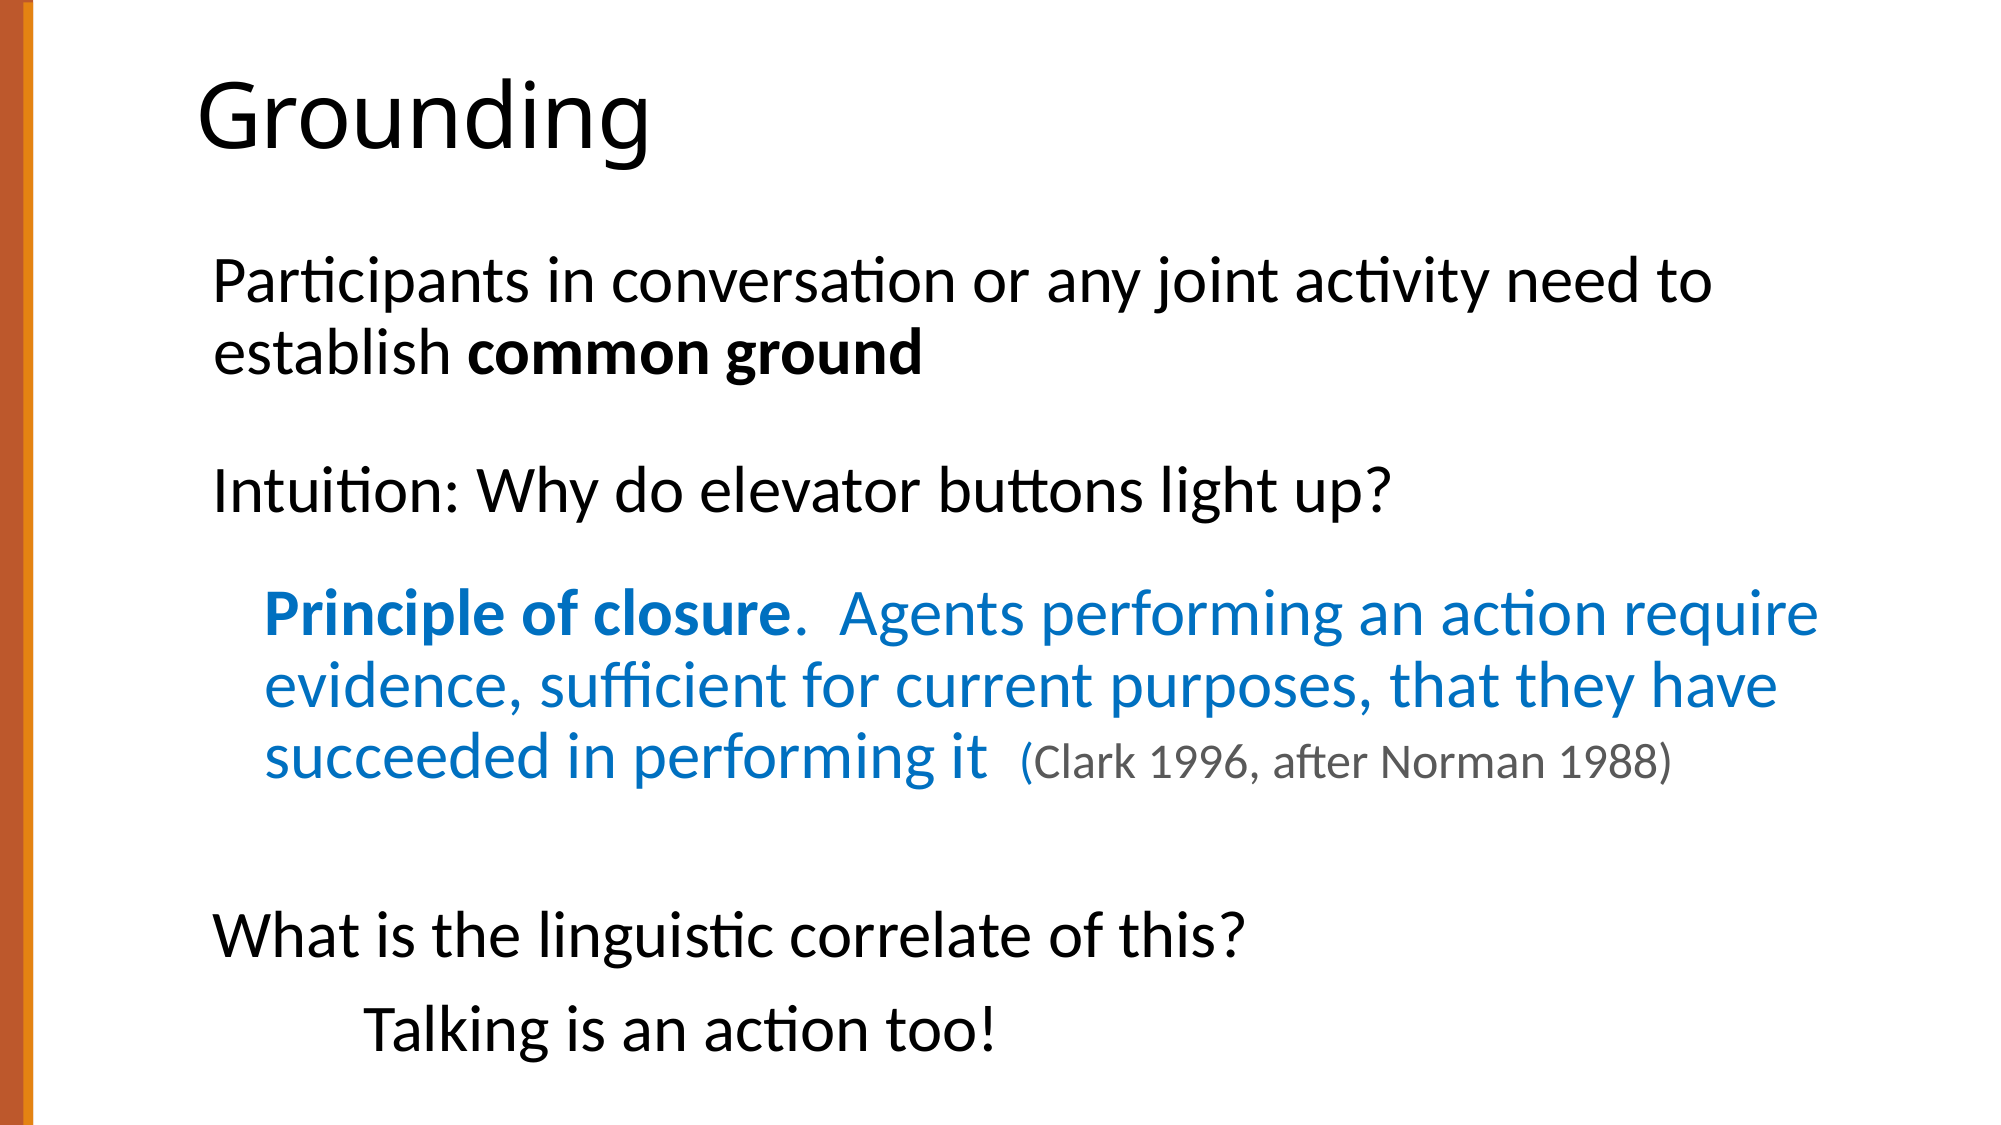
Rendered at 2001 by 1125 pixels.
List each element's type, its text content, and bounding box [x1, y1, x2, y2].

list Participants in conversation or any joint activity need to establish common ground Intuition: Why do elevator buttons light up? Principle of closure. Agents performing an action require evidence, sufficient for current purposes, that they have succeeded in performing it (Clark 1996, after Norman 1988) What is the linguistic correlate of this? Talking is an action too! [212, 237, 1888, 988]
title Grounding [180, 26, 1830, 175]
